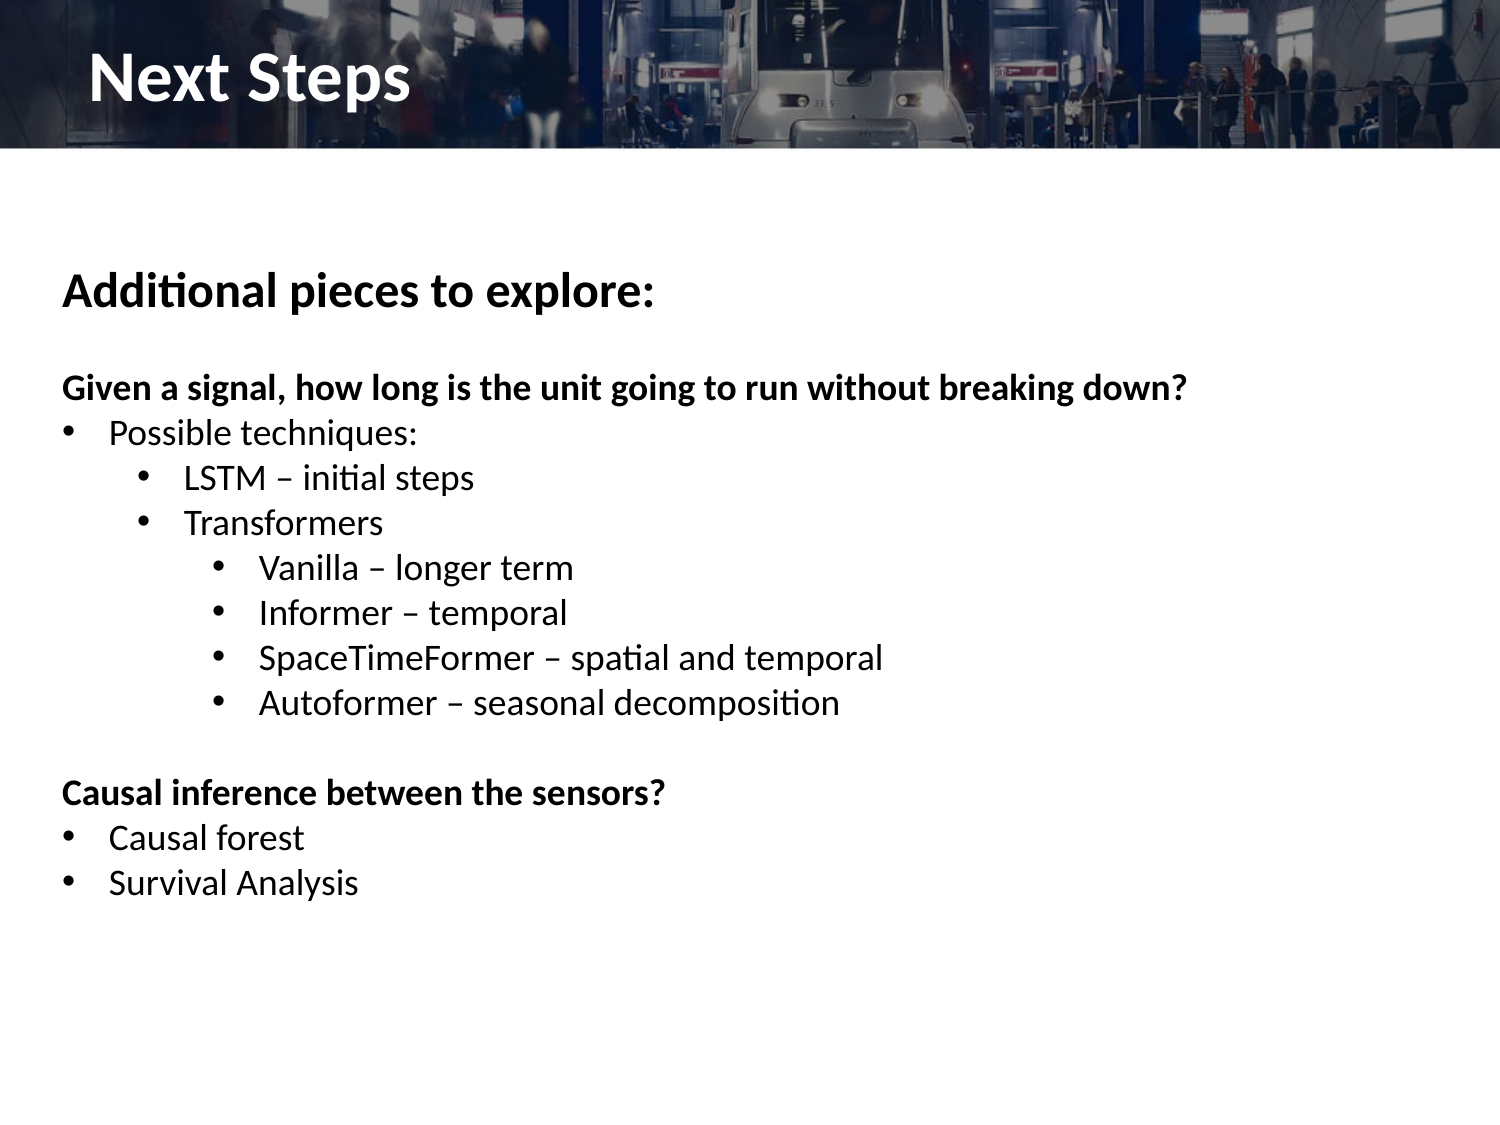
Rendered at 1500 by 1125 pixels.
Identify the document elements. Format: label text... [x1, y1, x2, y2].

text_box Additional pieces to explore: Given a signal, how long is the unit going to run without breaking down? Possible techniques: LSTM – initial steps Transformers Vanilla – longer term Informer – temporal SpaceTimeFormer – spatial and temporal Autoformer – seasonal decomposition Causal inference between the sensors? Causal forest Survival Analysis [47, 250, 1442, 956]
title Next Steps [74, 7, 1425, 139]
picture [0, 0, 1500, 152]
